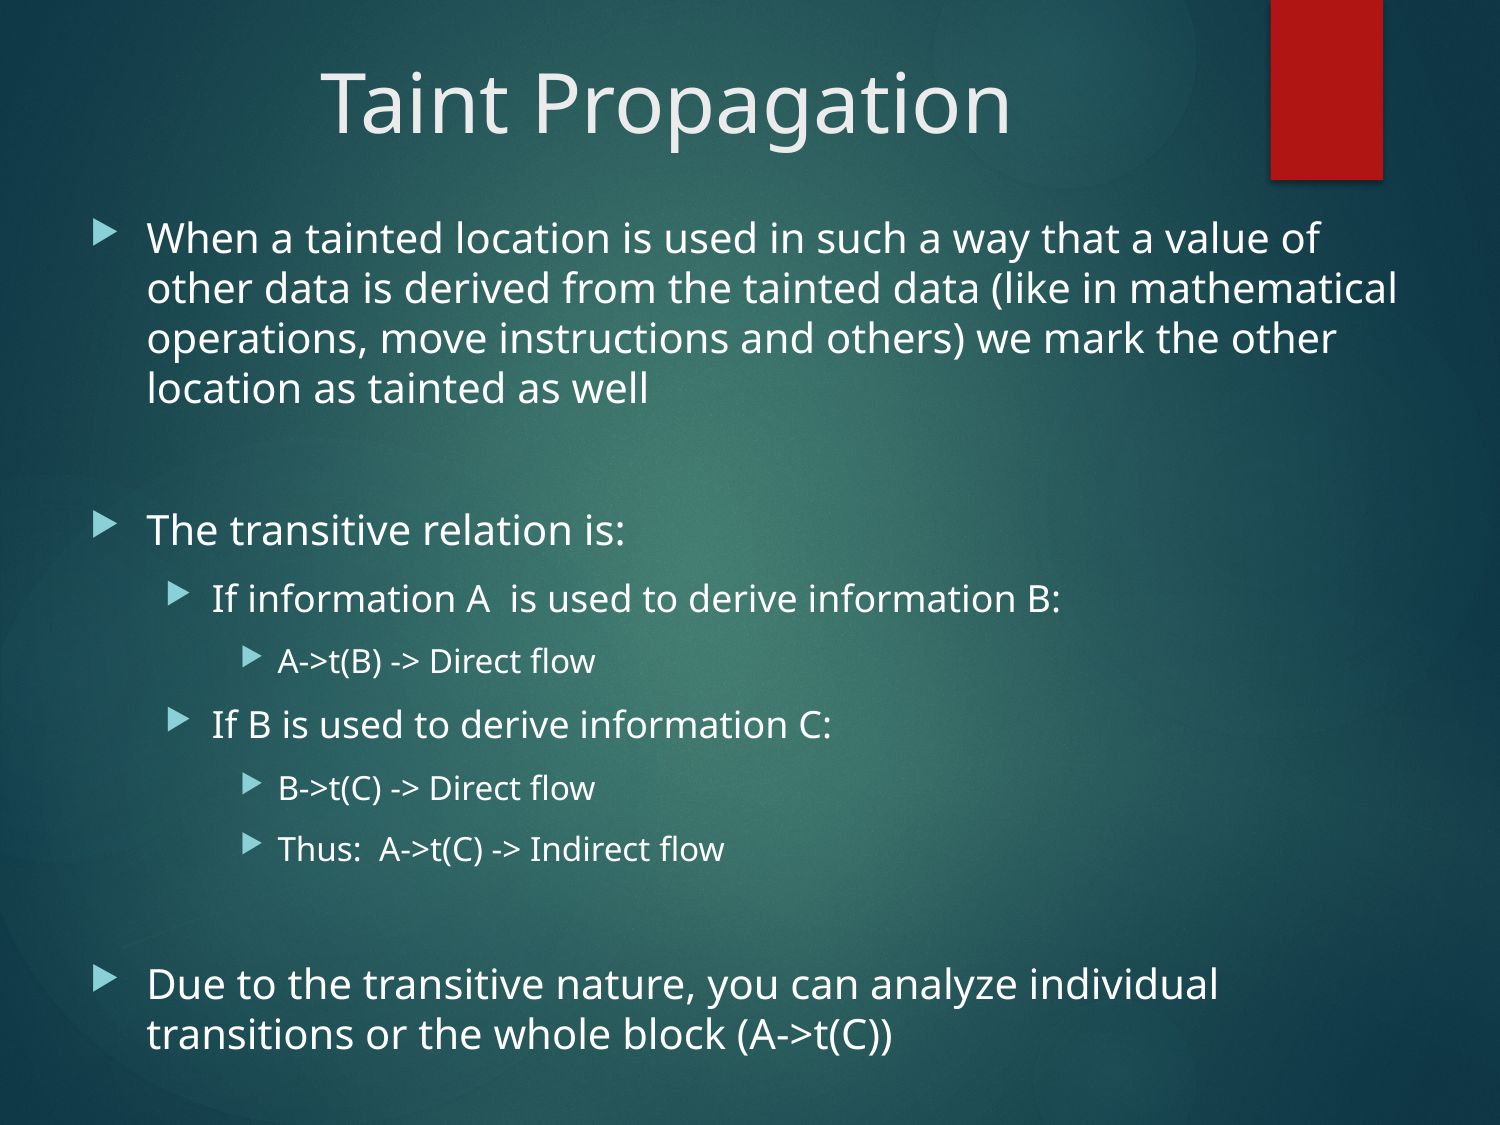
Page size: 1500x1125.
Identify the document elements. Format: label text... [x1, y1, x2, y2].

title Taint Propagation [88, 42, 1246, 204]
list When a tainted location is used in such a way that a value of other data is derived from the tainted data (like in mathematical operations, move instructions and others) we mark the other location as tainted as well The transitive relation is: If information A is used to derive information B: A->t(B) -> Direct flow If B is used to derive information C: B->t(C) -> Direct flow Thus: A->t(C) -> Indirect flow Due to the transitive nature, you can analyze individual transitions or the whole block (A->t(C)) [75, 204, 1425, 1071]
